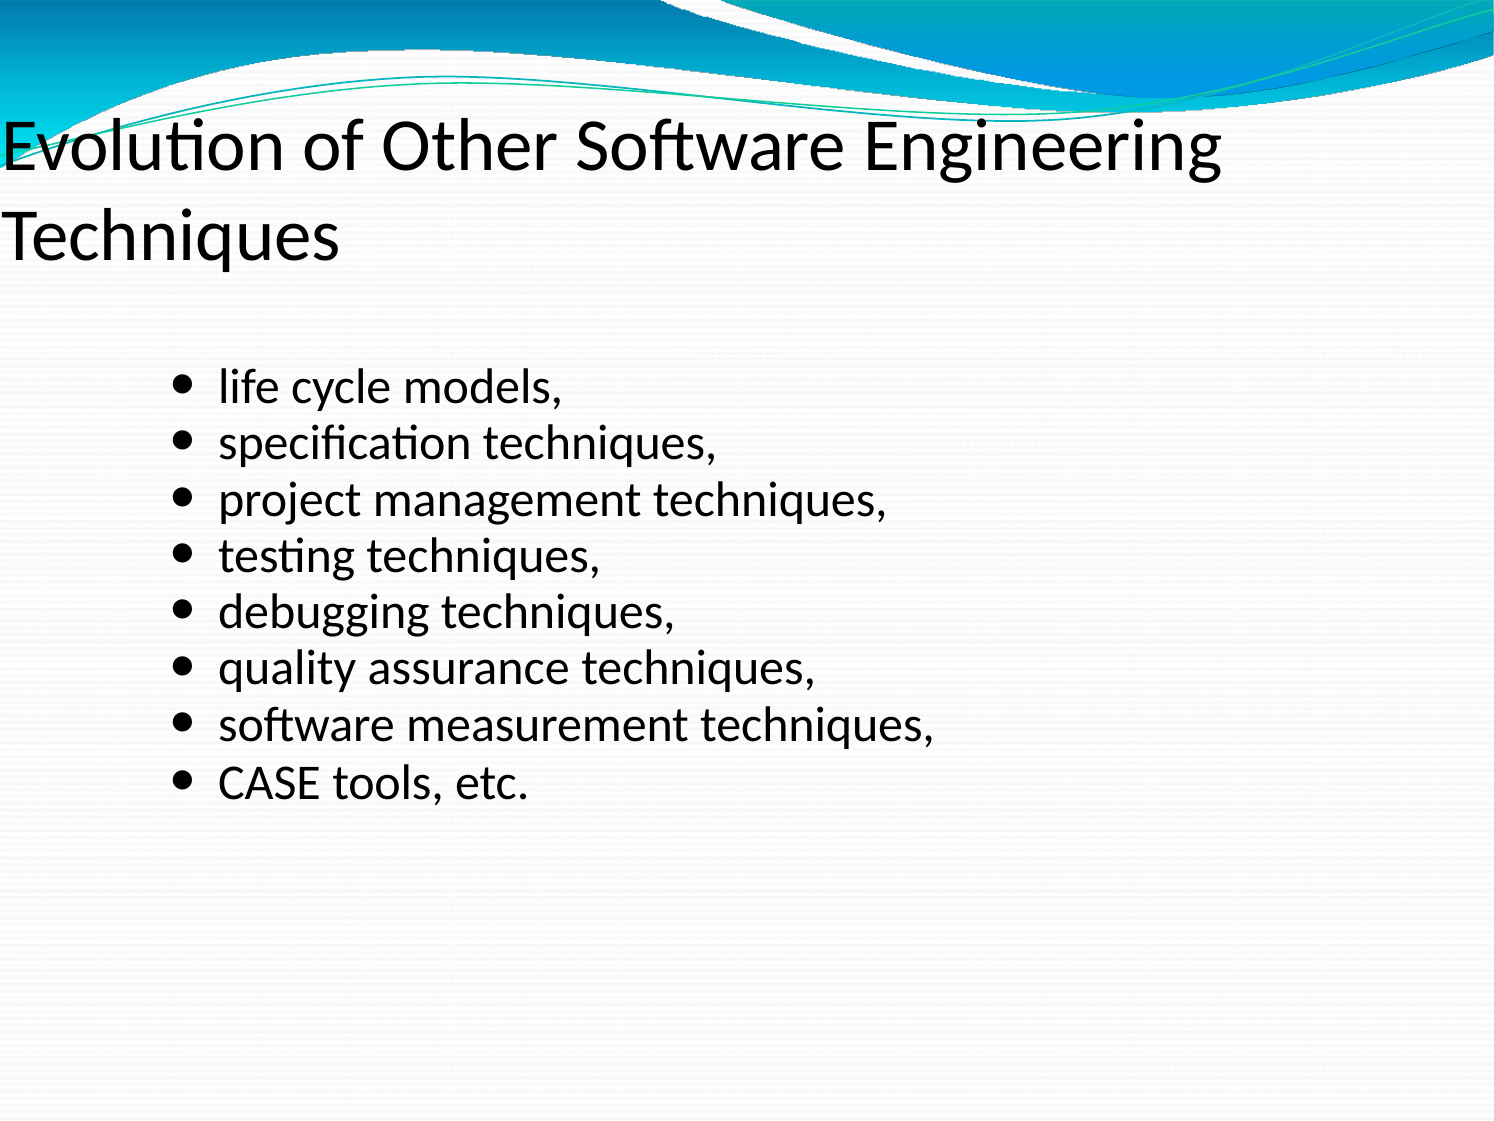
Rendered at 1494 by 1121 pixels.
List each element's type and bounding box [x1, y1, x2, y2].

text_box [0, 0, 1494, 1121]
